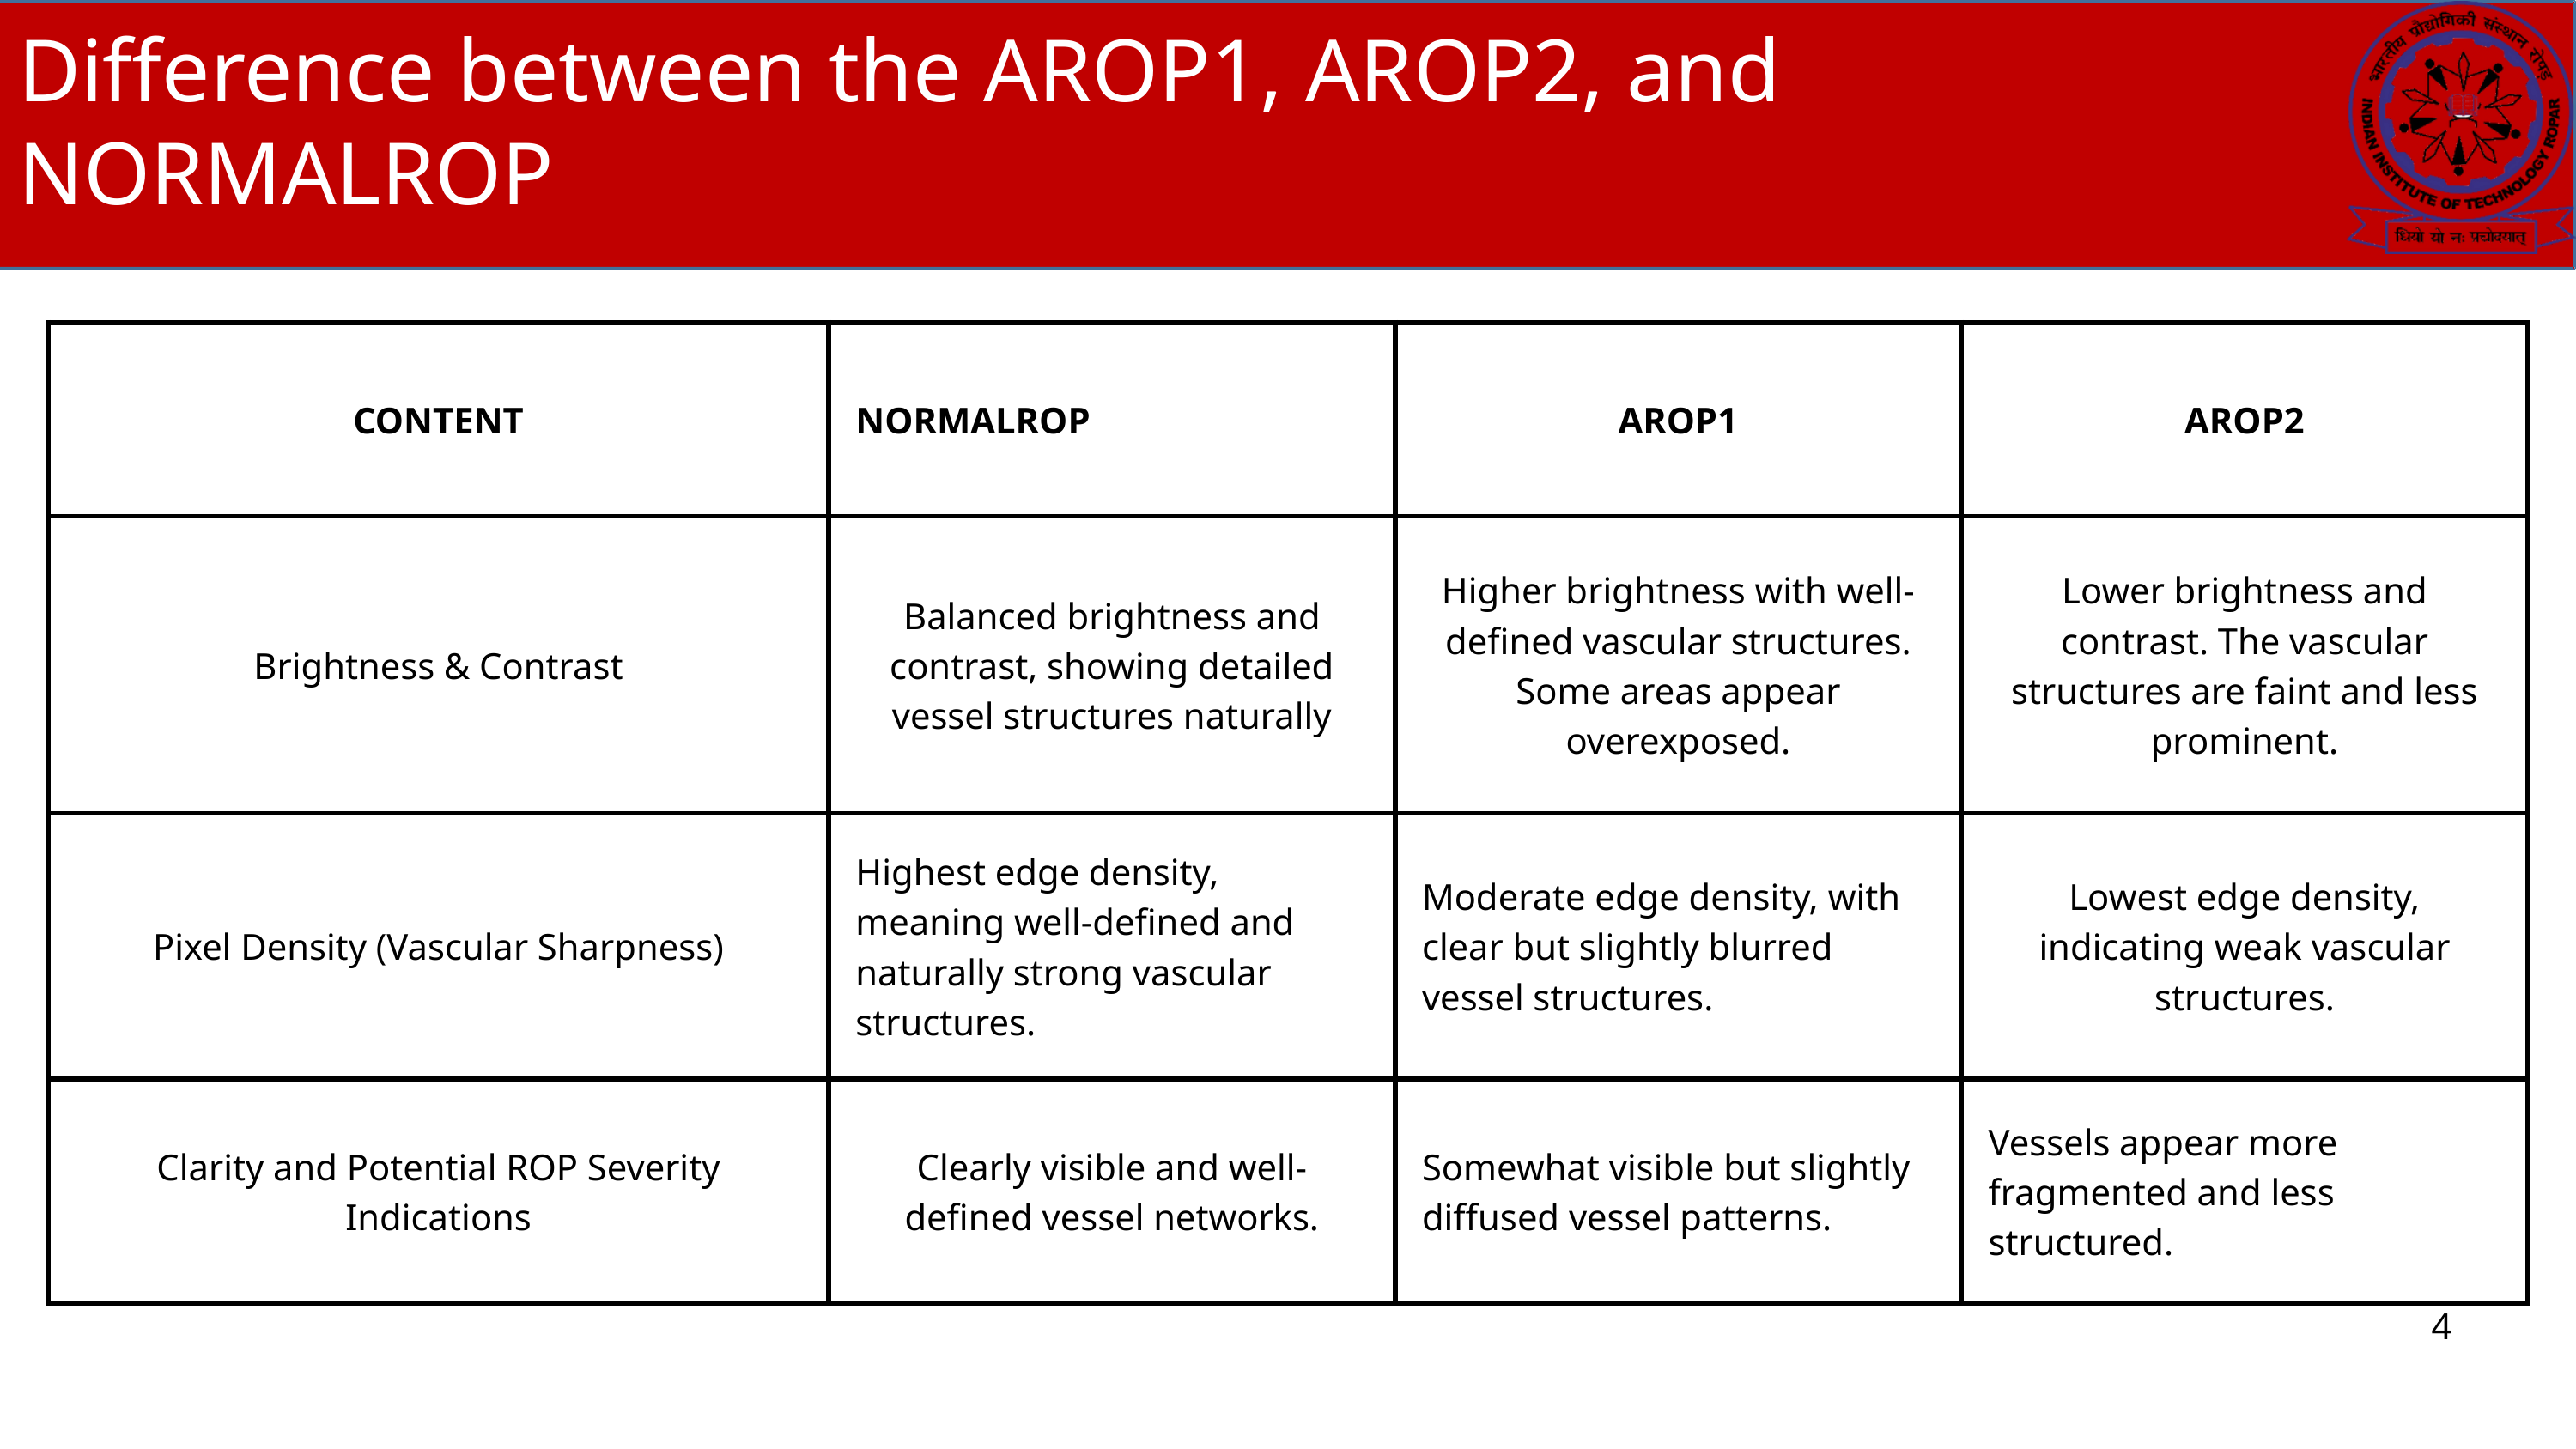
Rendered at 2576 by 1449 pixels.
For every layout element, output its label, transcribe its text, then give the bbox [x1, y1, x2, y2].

table_cell Balanced brightness and contrast, showing detailed vessel structures naturally [831, 518, 1393, 811]
table_cell Higher brightness with well-defined vascular structures. Some areas appear overexposed. [1398, 518, 1959, 811]
table_cell Brightness & Contrast [51, 518, 826, 811]
table_cell Pixel Density (Vascular Sharpness) [51, 815, 826, 1076]
table_header AROP2 [1964, 325, 2525, 514]
table_cell Vessels appear more fragmented and less structured. [1964, 1082, 2525, 1301]
table_cell Highest edge density, meaning well-defined and naturally strong vascular structures. [831, 815, 1393, 1076]
table_cell Clarity and Potential ROP Severity Indications [51, 1082, 826, 1301]
table_header NORMALROP [831, 325, 1393, 514]
table_header CONTENT [51, 325, 826, 514]
table_cell Lowest edge density, indicating weak vascular structures. [1964, 815, 2525, 1076]
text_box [17, 14, 1822, 250]
table_cell Lower brightness and contrast. The vascular structures are faint and less prominent. [1964, 518, 2525, 811]
table_cell Moderate edge density, with clear but slightly blurred vessel structures. [1398, 815, 1959, 1076]
table_cell Clearly visible and well-defined vessel networks. [831, 1082, 1393, 1301]
table_cell Somewhat visible but slightly diffused vessel patterns. [1398, 1082, 1959, 1301]
text_box 4 [2431, 1296, 2452, 1348]
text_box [0, 0, 2576, 270]
table_header AROP1 [1398, 325, 1959, 514]
